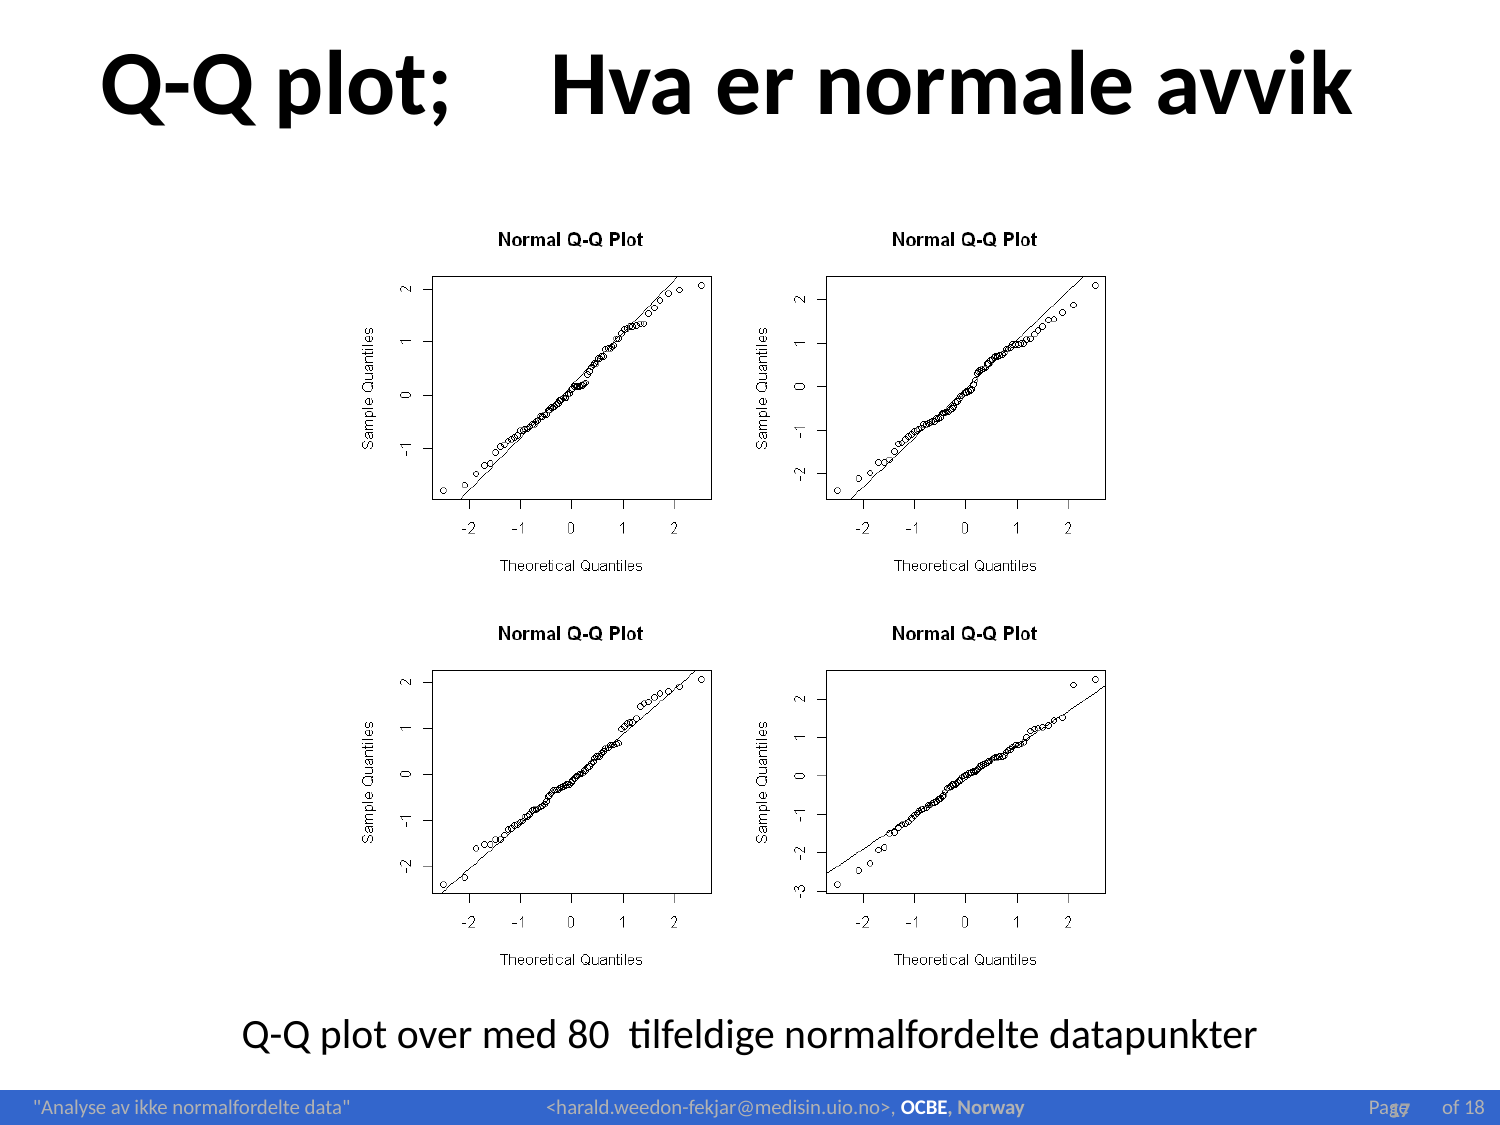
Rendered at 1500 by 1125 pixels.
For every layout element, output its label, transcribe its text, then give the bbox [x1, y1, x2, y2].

title Q-Q plot; Hva er normale avvik [100, 7, 1419, 169]
picture [356, 200, 1144, 988]
list Q-Q plot over med 80 tilfeldige normalfordelte datapunkter [91, 1006, 1409, 1083]
